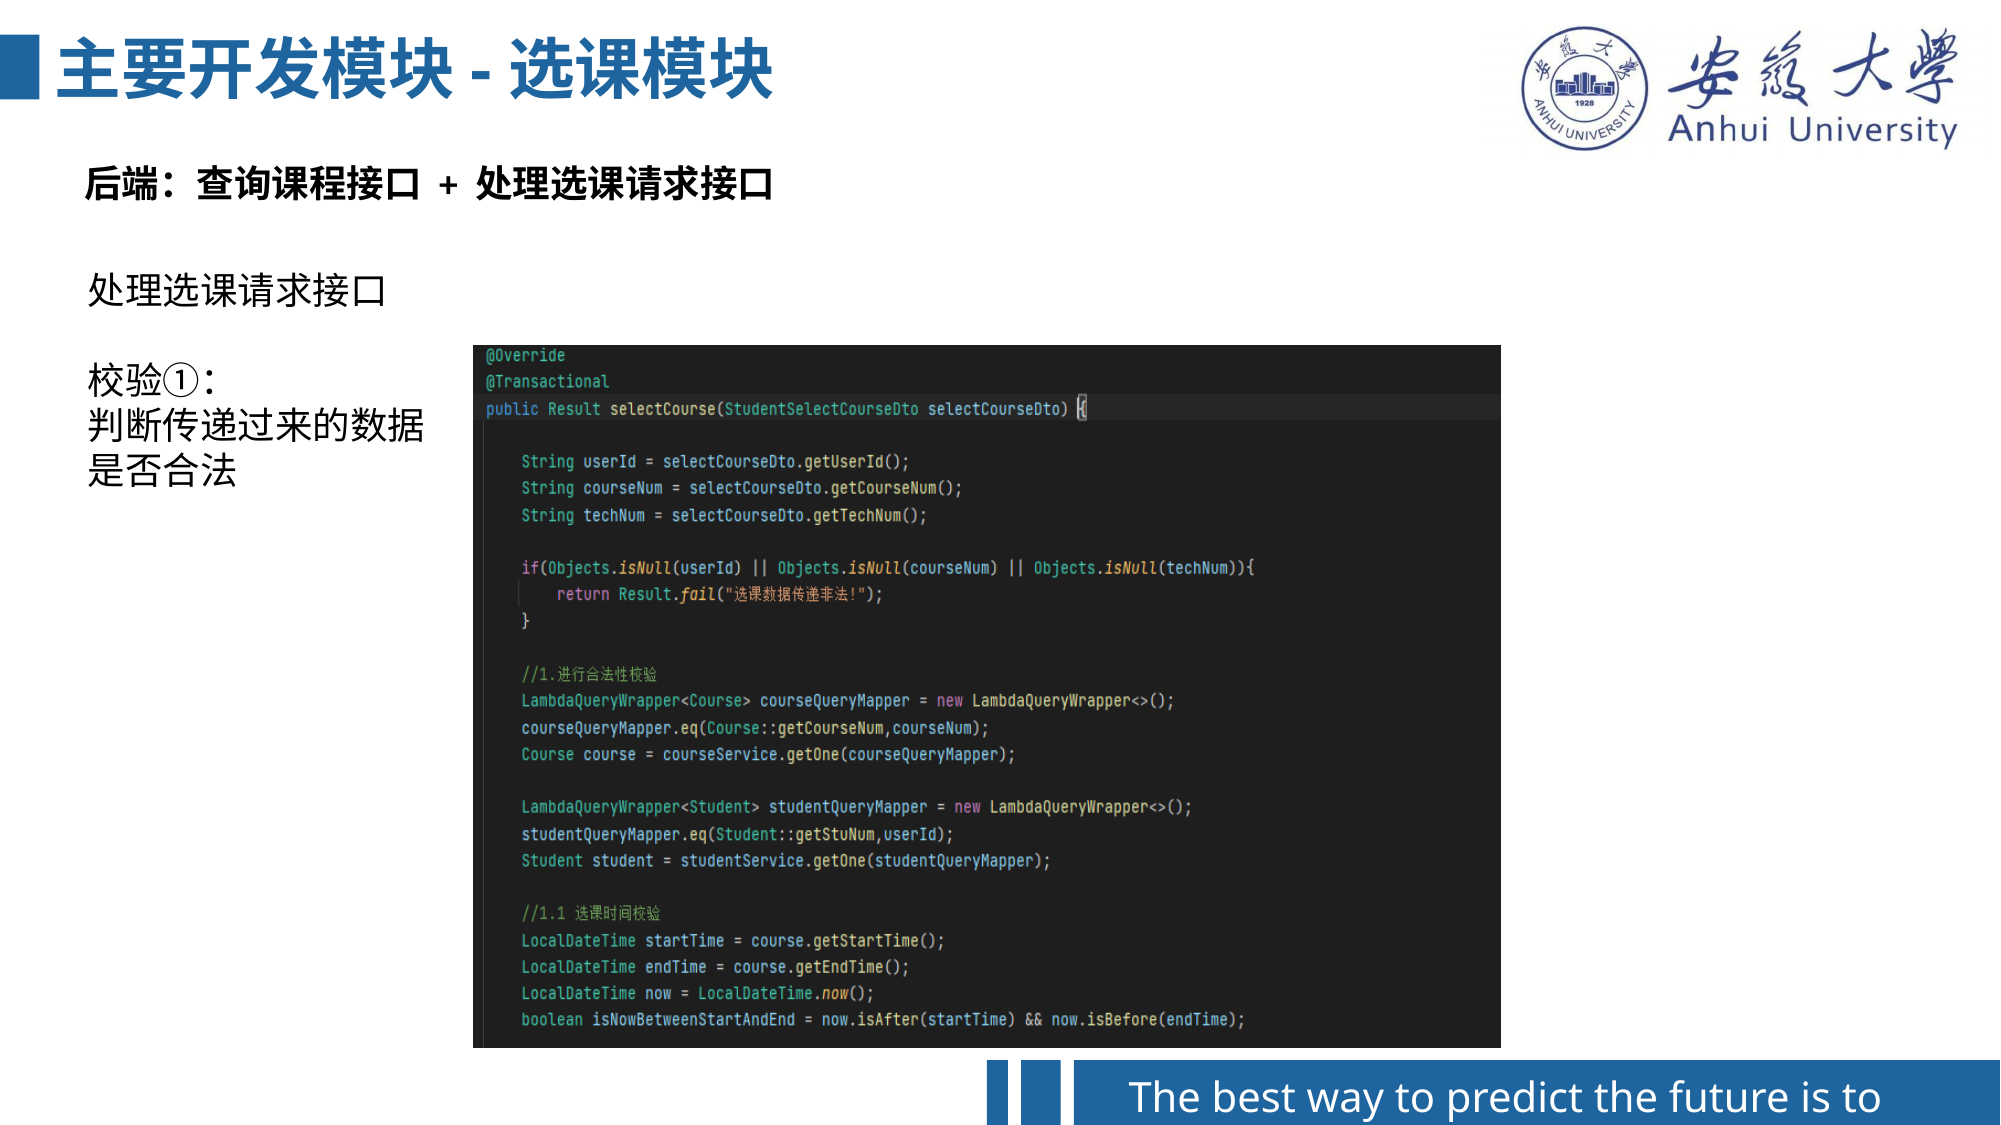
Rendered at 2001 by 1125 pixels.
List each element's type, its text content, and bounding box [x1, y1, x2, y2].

text_box [1020, 1059, 1062, 1125]
text_box The best way to predict the future is to create it [1113, 1063, 1953, 1125]
text_box [986, 1059, 1009, 1125]
picture [1482, 24, 1988, 153]
text_box 后端：查询课程接口 + 处理选课请求接口 [69, 152, 791, 213]
picture [473, 345, 1501, 1048]
text_box [1073, 1059, 2000, 1125]
text_box 处理选课请求接口 校验①： 判断传递过来的数据 是否合法 [72, 259, 440, 500]
text_box 主要开发模块-选课模块 [39, 19, 873, 114]
text_box [0, 34, 40, 100]
